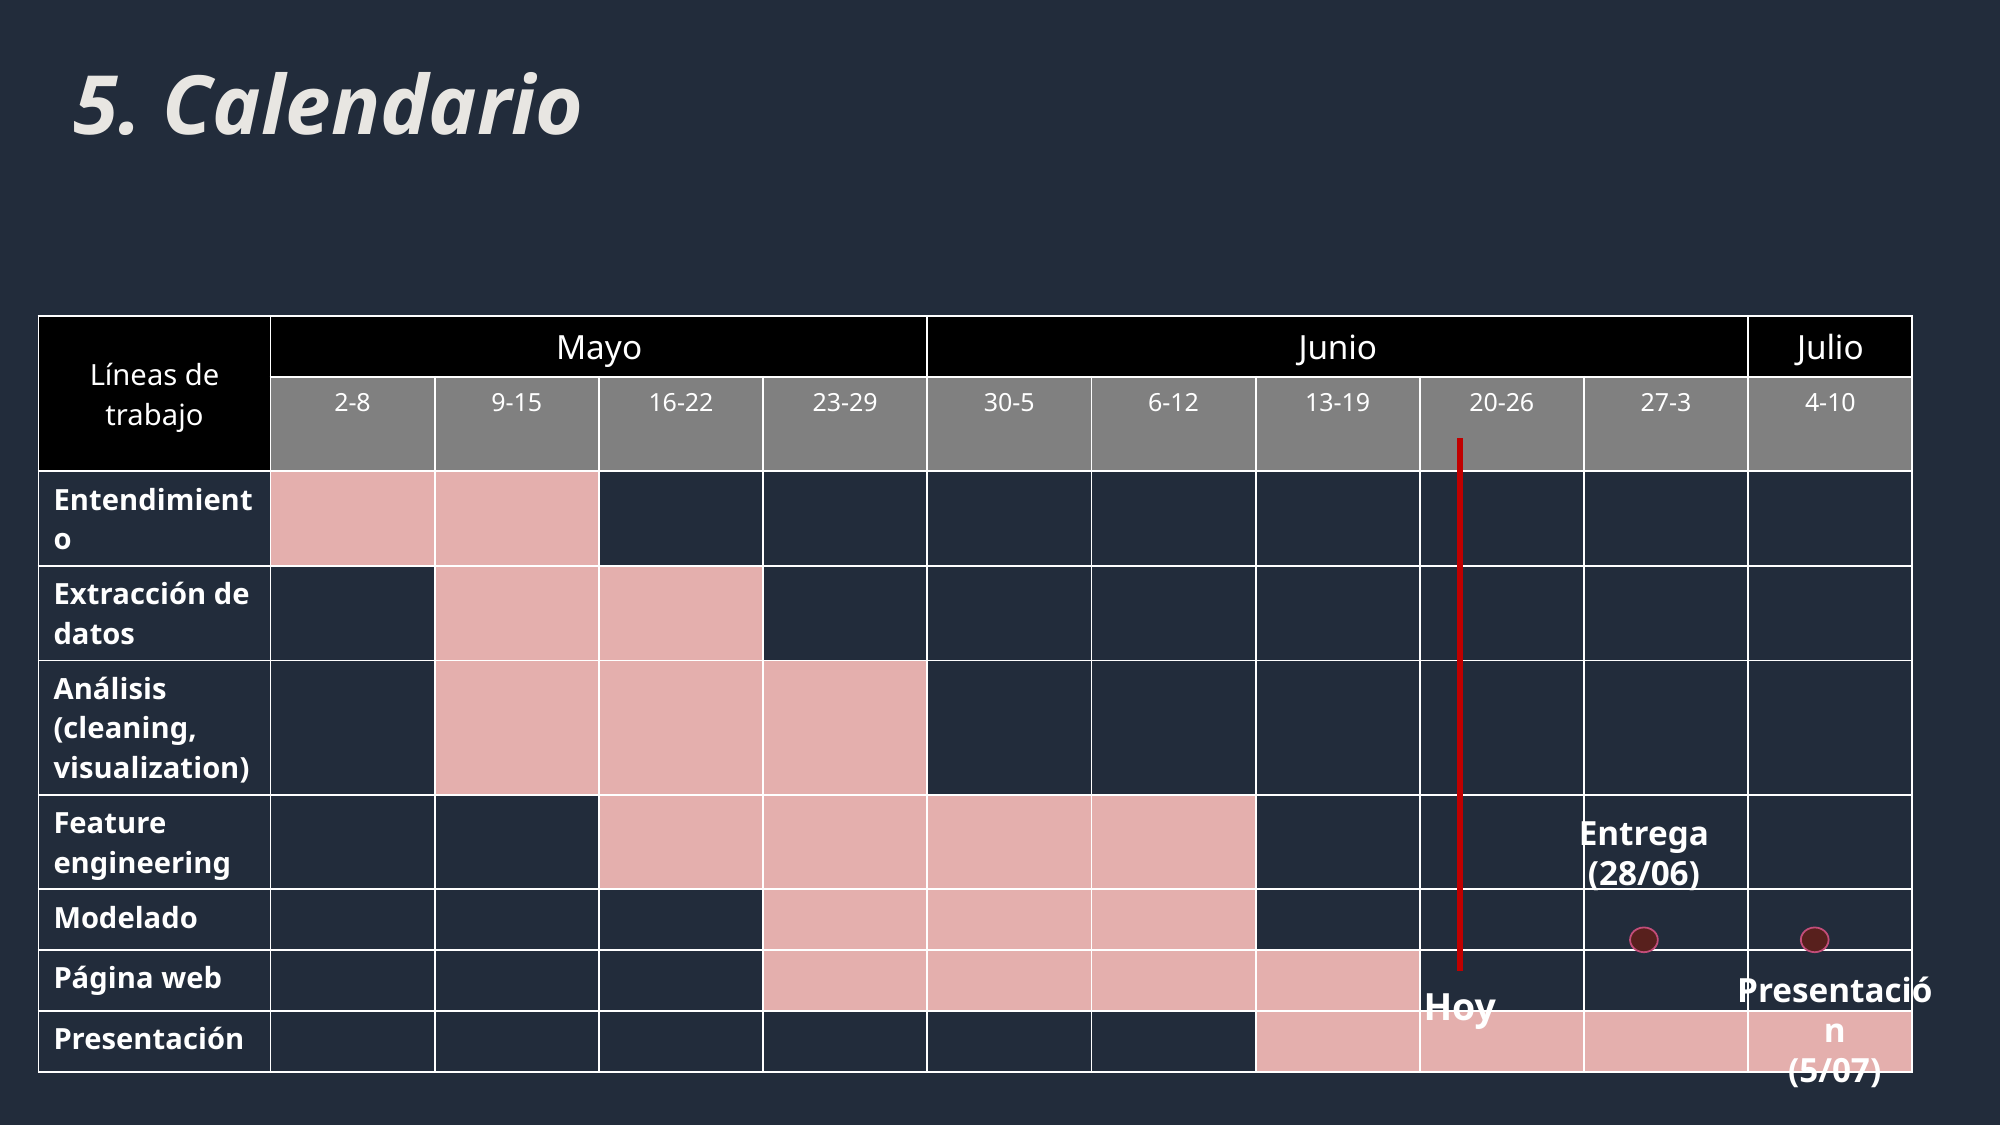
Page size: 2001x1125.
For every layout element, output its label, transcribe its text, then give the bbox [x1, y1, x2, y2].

table_cell [1092, 567, 1255, 660]
table_cell [764, 1012, 926, 1071]
text_box [1629, 926, 1659, 954]
table_cell 20-26 [1421, 378, 1583, 470]
table_cell [436, 472, 598, 565]
table_cell [764, 567, 926, 660]
table_cell [600, 661, 762, 794]
table_cell [271, 472, 434, 565]
table_cell [928, 567, 1091, 660]
table_cell [1749, 472, 1911, 565]
table_cell [1421, 796, 1457, 888]
table_cell [1585, 472, 1747, 565]
table_cell [1749, 661, 1911, 794]
table_header Julio [1749, 317, 1911, 376]
table_cell Entendimiento [39, 472, 270, 565]
table_header Junio [928, 317, 1747, 376]
table_cell [1749, 890, 1911, 949]
table_cell 13-19 [1257, 378, 1419, 470]
table_cell [1421, 951, 1583, 1010]
table_cell Extracción de datos [39, 567, 270, 660]
table_cell [1421, 1012, 1583, 1071]
table_cell [1585, 567, 1747, 660]
table_cell [600, 890, 762, 949]
table_cell [436, 796, 598, 888]
table_cell [271, 567, 434, 660]
text_box [1799, 926, 1830, 954]
table_cell 9-15 [436, 378, 598, 470]
table_cell 27-3 [1585, 378, 1747, 470]
table_cell Modelado [39, 890, 270, 949]
table_cell [928, 472, 1091, 565]
table_cell [1749, 567, 1911, 660]
table_cell [1257, 1012, 1419, 1071]
table_cell [1092, 951, 1255, 1010]
table_cell [1463, 567, 1583, 660]
table_cell [271, 951, 434, 1010]
table_cell [436, 890, 598, 949]
table_cell [600, 796, 762, 888]
table_cell [600, 567, 762, 660]
table_cell [1463, 890, 1583, 949]
table_cell [1257, 567, 1419, 660]
table_cell 30-5 [928, 378, 1091, 470]
table_cell [436, 1012, 598, 1071]
text_box Entrega (28/06) [1525, 804, 1763, 899]
table_cell [1421, 567, 1457, 660]
table_cell [1749, 951, 1911, 962]
table_cell [271, 796, 434, 888]
table_cell [1257, 661, 1419, 794]
table_cell [1463, 661, 1583, 794]
table_cell [436, 951, 598, 1010]
table_cell [1257, 890, 1419, 949]
table_cell [1092, 890, 1255, 949]
table_cell [1257, 796, 1419, 888]
table_cell Feature engineering [39, 796, 270, 888]
table_cell [1421, 890, 1457, 949]
text_box Hoy [1408, 975, 1512, 1036]
table_cell [1257, 951, 1419, 1010]
table_cell [1463, 796, 1583, 888]
table_cell 4-10 [1749, 378, 1911, 470]
table_cell [1092, 661, 1255, 794]
table_cell [1749, 796, 1911, 888]
title 5. Calendario [73, 63, 1928, 251]
table_cell [600, 1012, 762, 1071]
table_cell [1585, 661, 1747, 794]
table_cell [928, 796, 1091, 888]
table_cell [436, 567, 598, 660]
table_cell [1257, 472, 1419, 565]
table_header Líneas de trabajo [39, 317, 270, 470]
table_cell Análisis (cleaning, visualization) [39, 661, 270, 794]
table_cell 23-29 [764, 378, 926, 470]
table_cell [928, 661, 1091, 794]
table_cell [436, 661, 598, 794]
table_cell [600, 951, 762, 1010]
table_cell [1421, 472, 1457, 565]
table_cell [764, 951, 926, 1010]
table_cell [1092, 1012, 1255, 1071]
table_cell [271, 661, 434, 794]
table_cell [1585, 899, 1747, 949]
table_cell [764, 661, 926, 794]
table_cell Presentación [39, 1012, 270, 1071]
table_cell [1092, 472, 1255, 565]
table_cell 2-8 [271, 378, 434, 470]
table_cell [600, 472, 762, 565]
text_box Presentación (5/07) [1716, 962, 1953, 1097]
table_cell [764, 796, 926, 888]
table_cell [271, 1012, 434, 1071]
table_cell [1585, 1012, 1716, 1071]
table_cell [928, 951, 1091, 1010]
table_cell [1092, 796, 1255, 888]
table_cell [1585, 951, 1747, 1010]
table_cell Página web [39, 951, 270, 1010]
table_cell [271, 890, 434, 949]
table_header Mayo [271, 317, 926, 376]
table_cell [764, 472, 926, 565]
table_cell 16-22 [600, 378, 762, 470]
table_cell [1463, 472, 1583, 565]
table_cell [1421, 661, 1457, 794]
table_cell 6-12 [1092, 378, 1255, 470]
table_cell [1585, 796, 1747, 804]
table_cell [928, 890, 1091, 949]
table_cell [764, 890, 926, 949]
table_cell [928, 1012, 1091, 1071]
